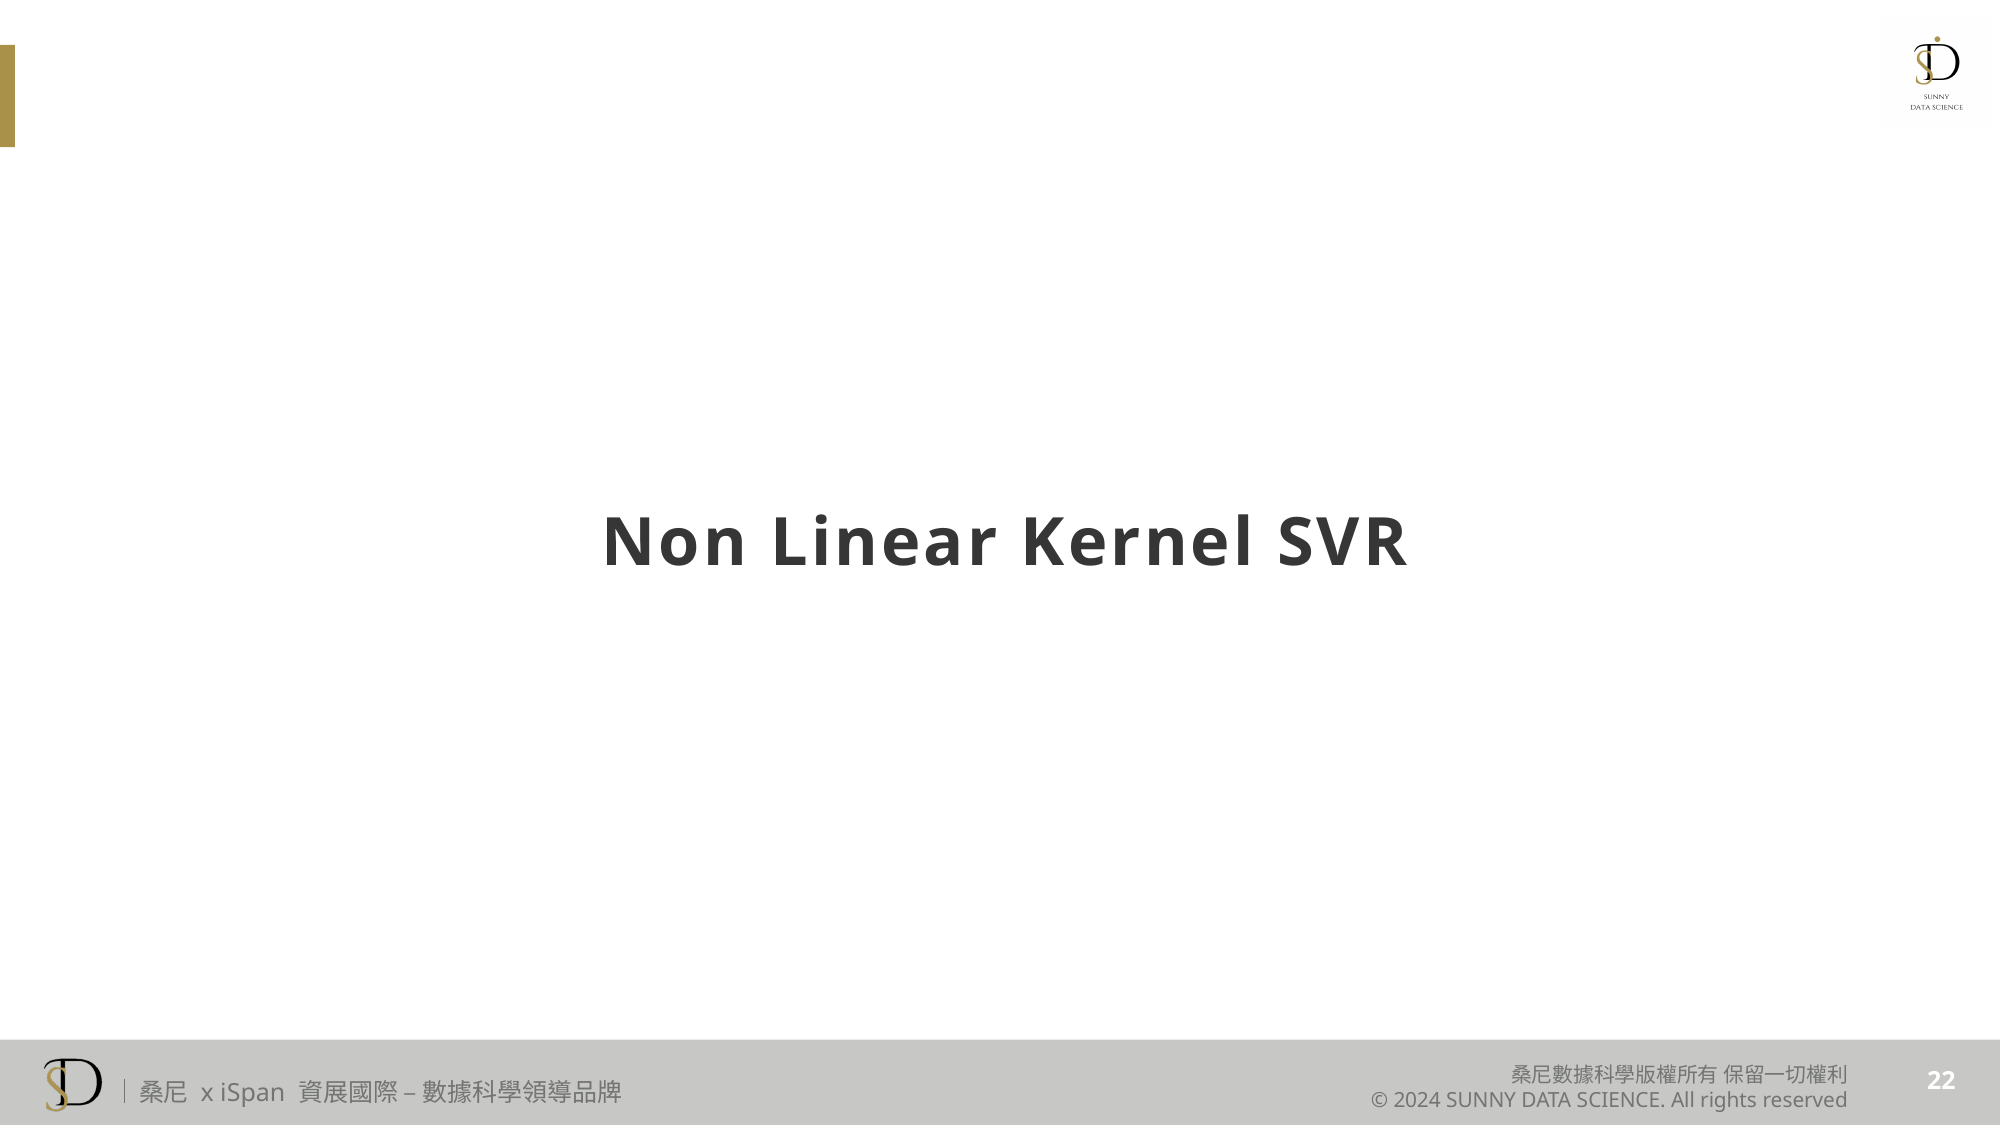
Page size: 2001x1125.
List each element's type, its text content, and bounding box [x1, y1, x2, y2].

text_box Non Linear Kernel SVR [73, 479, 1937, 608]
picture [0, 1020, 145, 1125]
picture [1880, 14, 1993, 127]
